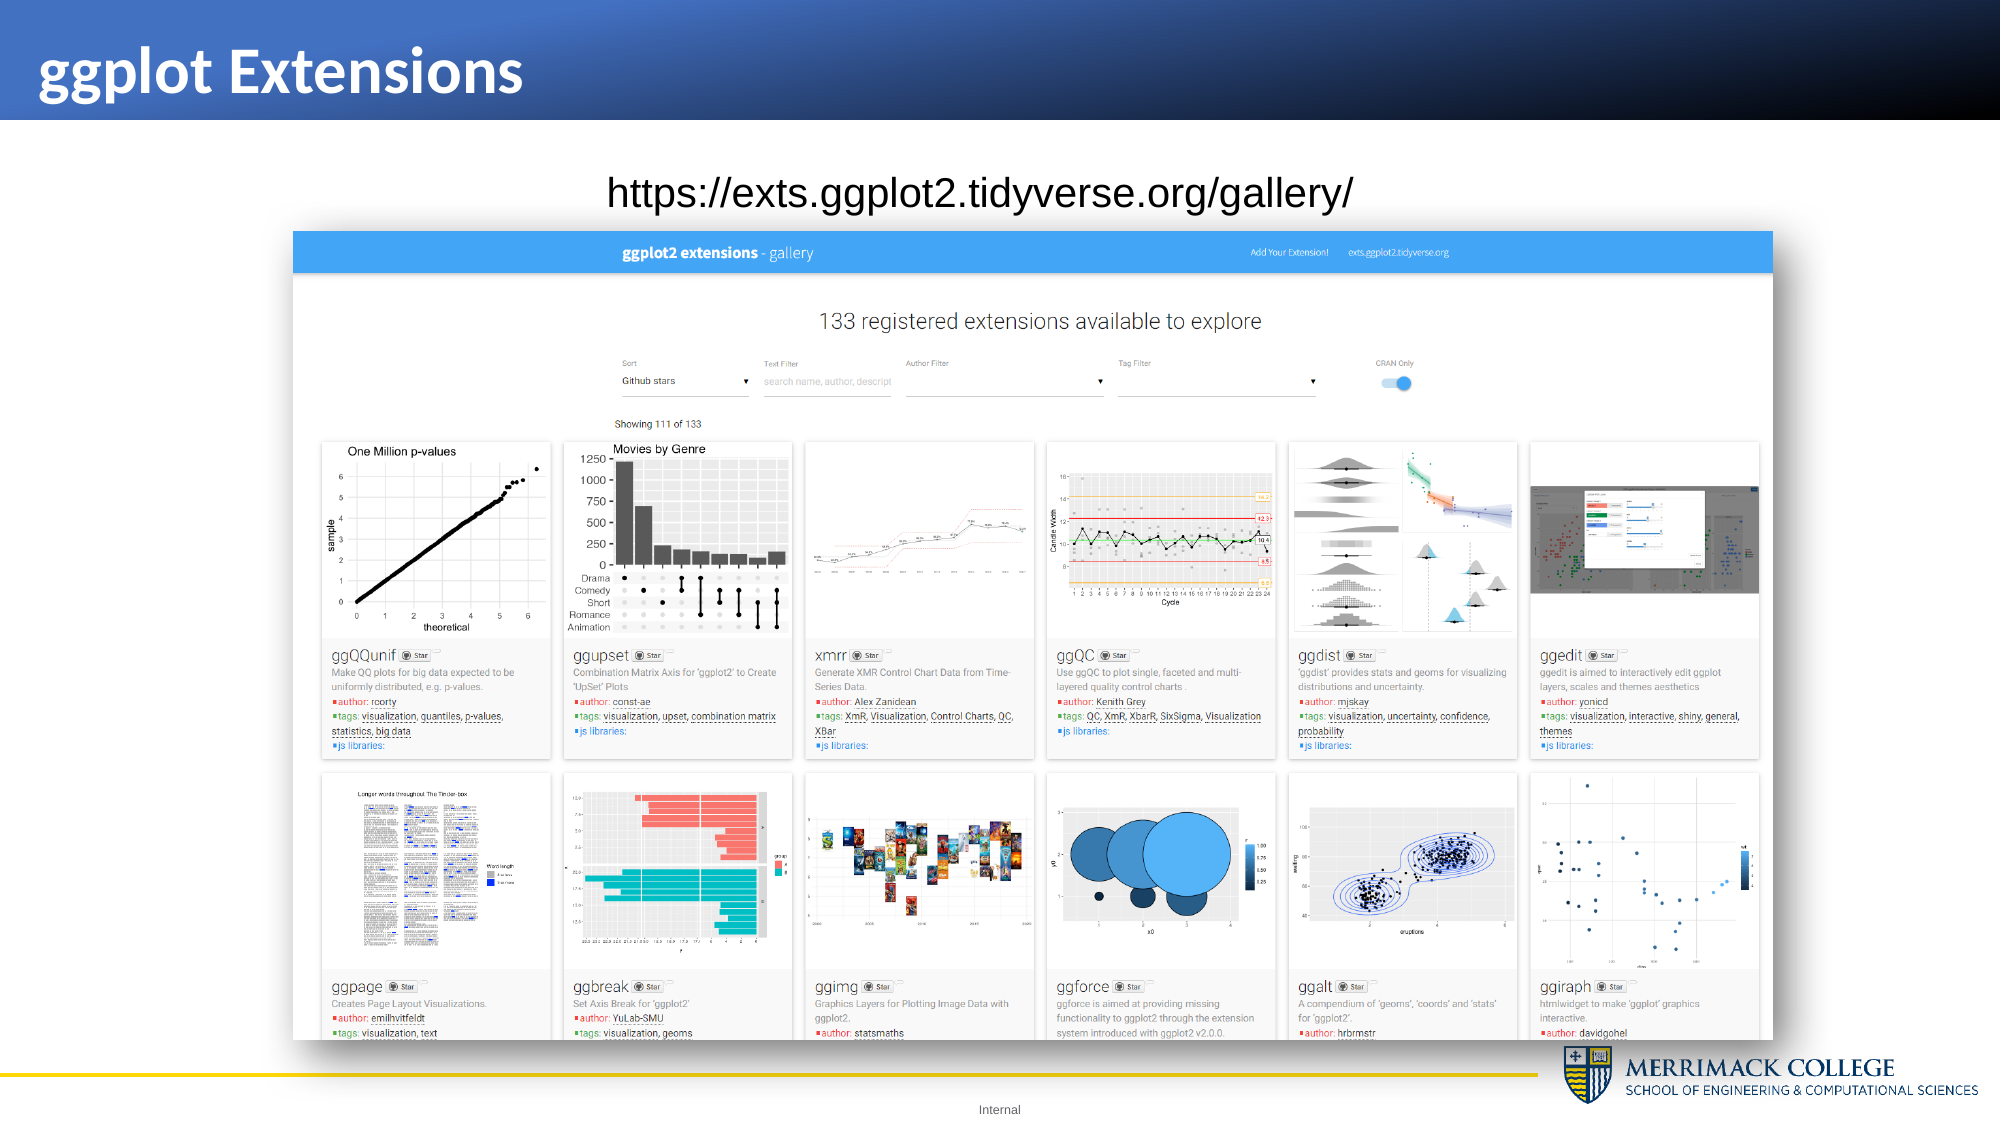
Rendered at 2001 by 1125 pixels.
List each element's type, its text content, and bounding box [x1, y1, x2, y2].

picture [1562, 1044, 1978, 1105]
picture [0, 0, 2000, 120]
text_box https://exts.ggplot2.tidyverse.org/gallery/ [157, 150, 1804, 231]
text_box ggplot Extensions [36, 24, 1502, 107]
picture [292, 231, 1774, 1040]
